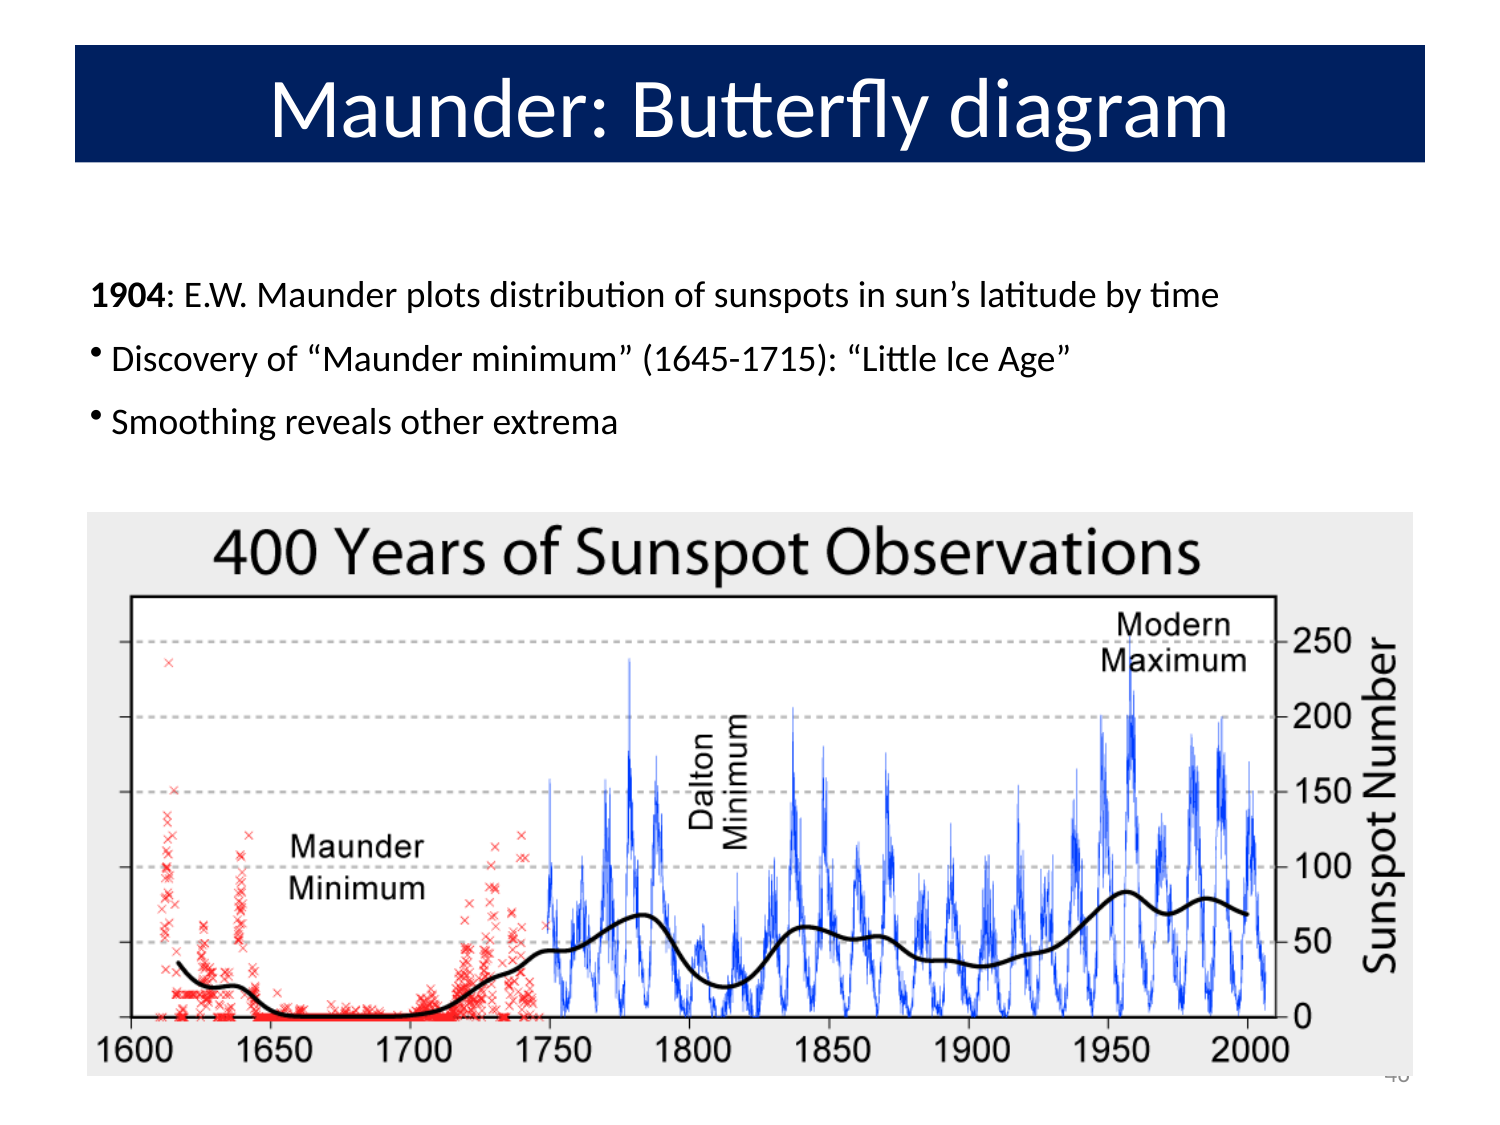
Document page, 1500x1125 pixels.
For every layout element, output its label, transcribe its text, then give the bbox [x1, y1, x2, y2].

text_box 1904: E.W. Maunder plots distribution of sunspots in sun’s latitude by time Discovery of “Maunder minimum” (1645-1715): “Little Ice Age” Smoothing reveals other extrema [74, 262, 1438, 450]
slide_number 46 [1074, 1042, 1425, 1103]
title Maunder: Butterfly diagram [75, 45, 1425, 163]
picture [87, 512, 1413, 1076]
